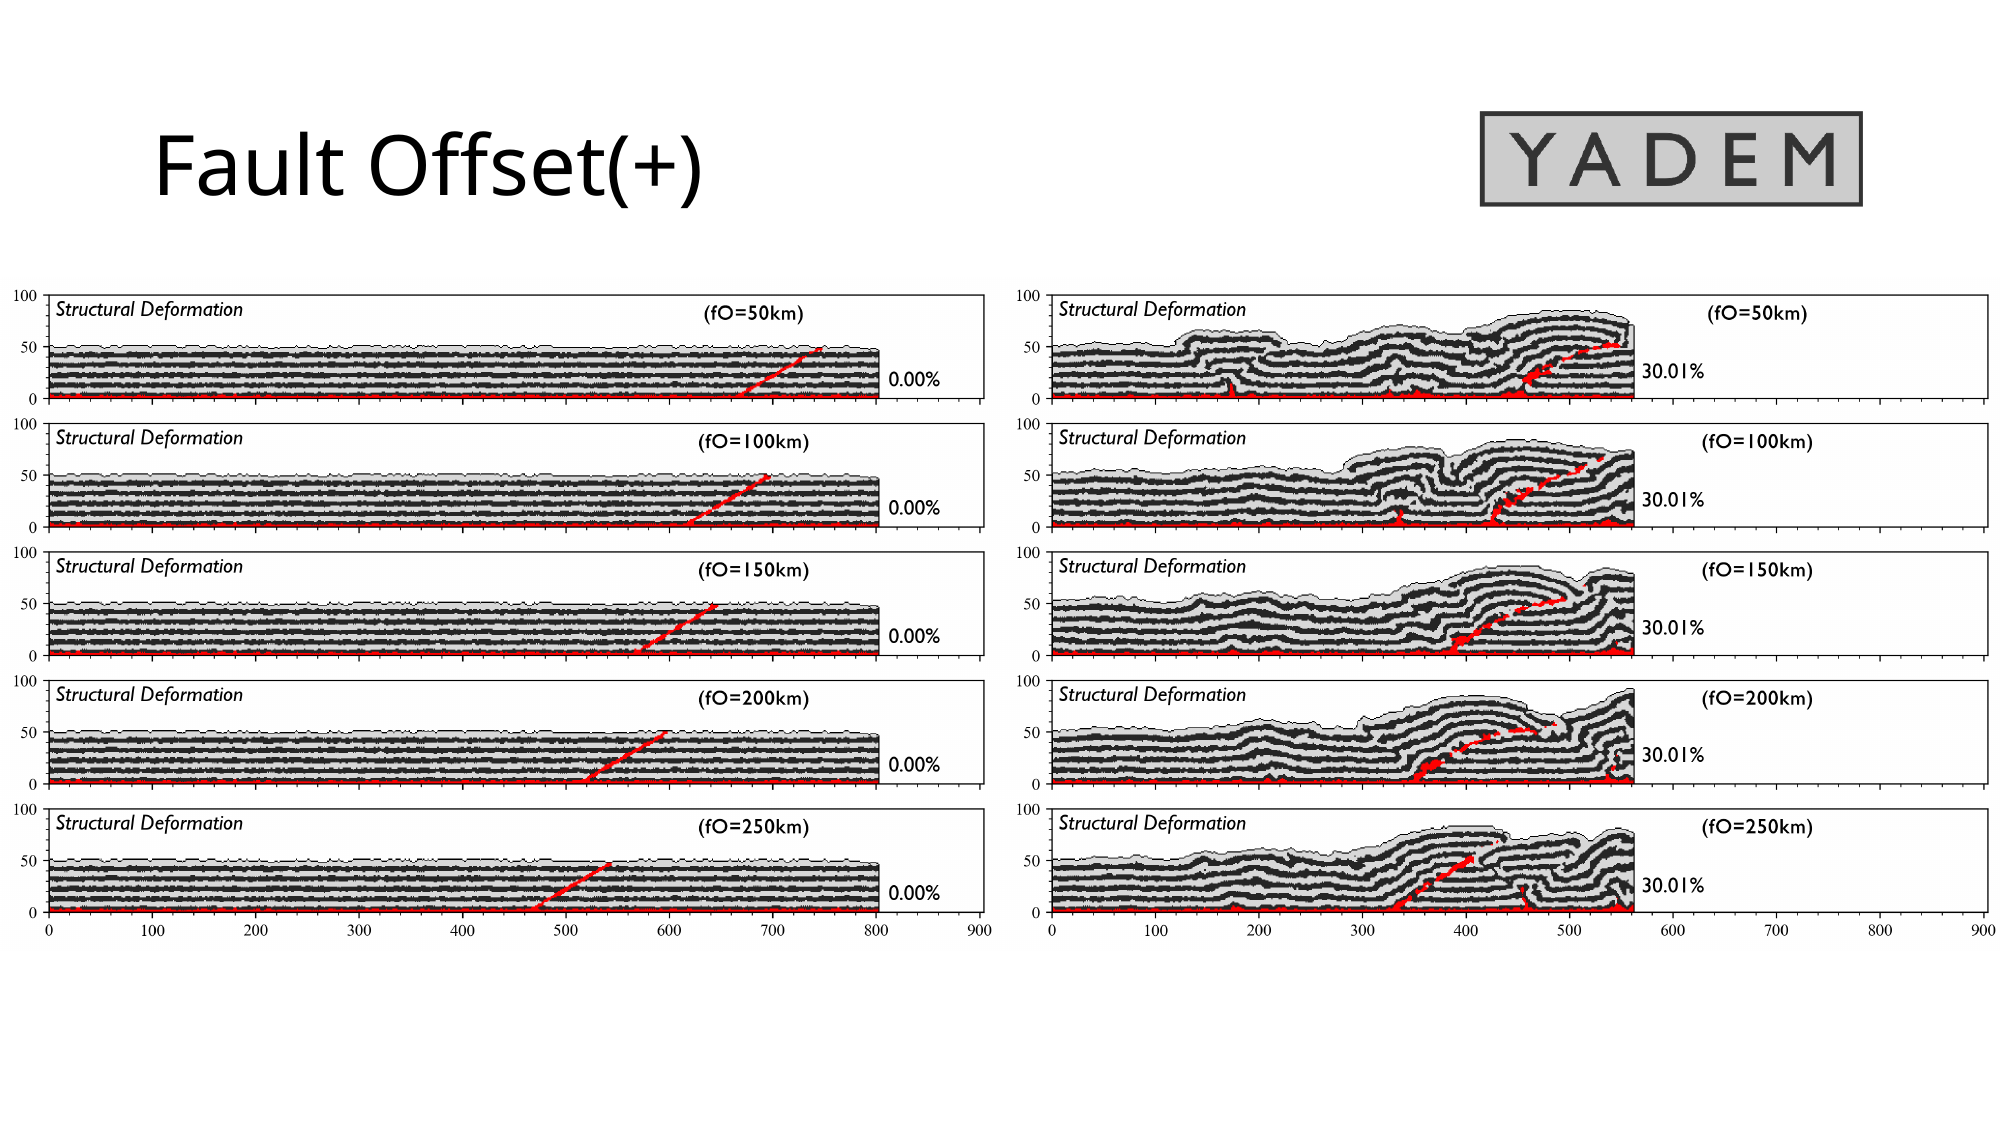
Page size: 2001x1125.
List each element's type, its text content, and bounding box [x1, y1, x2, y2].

title Fault Offset(+) [137, 59, 1863, 277]
picture [1479, 111, 1863, 207]
picture [0, 277, 2000, 951]
